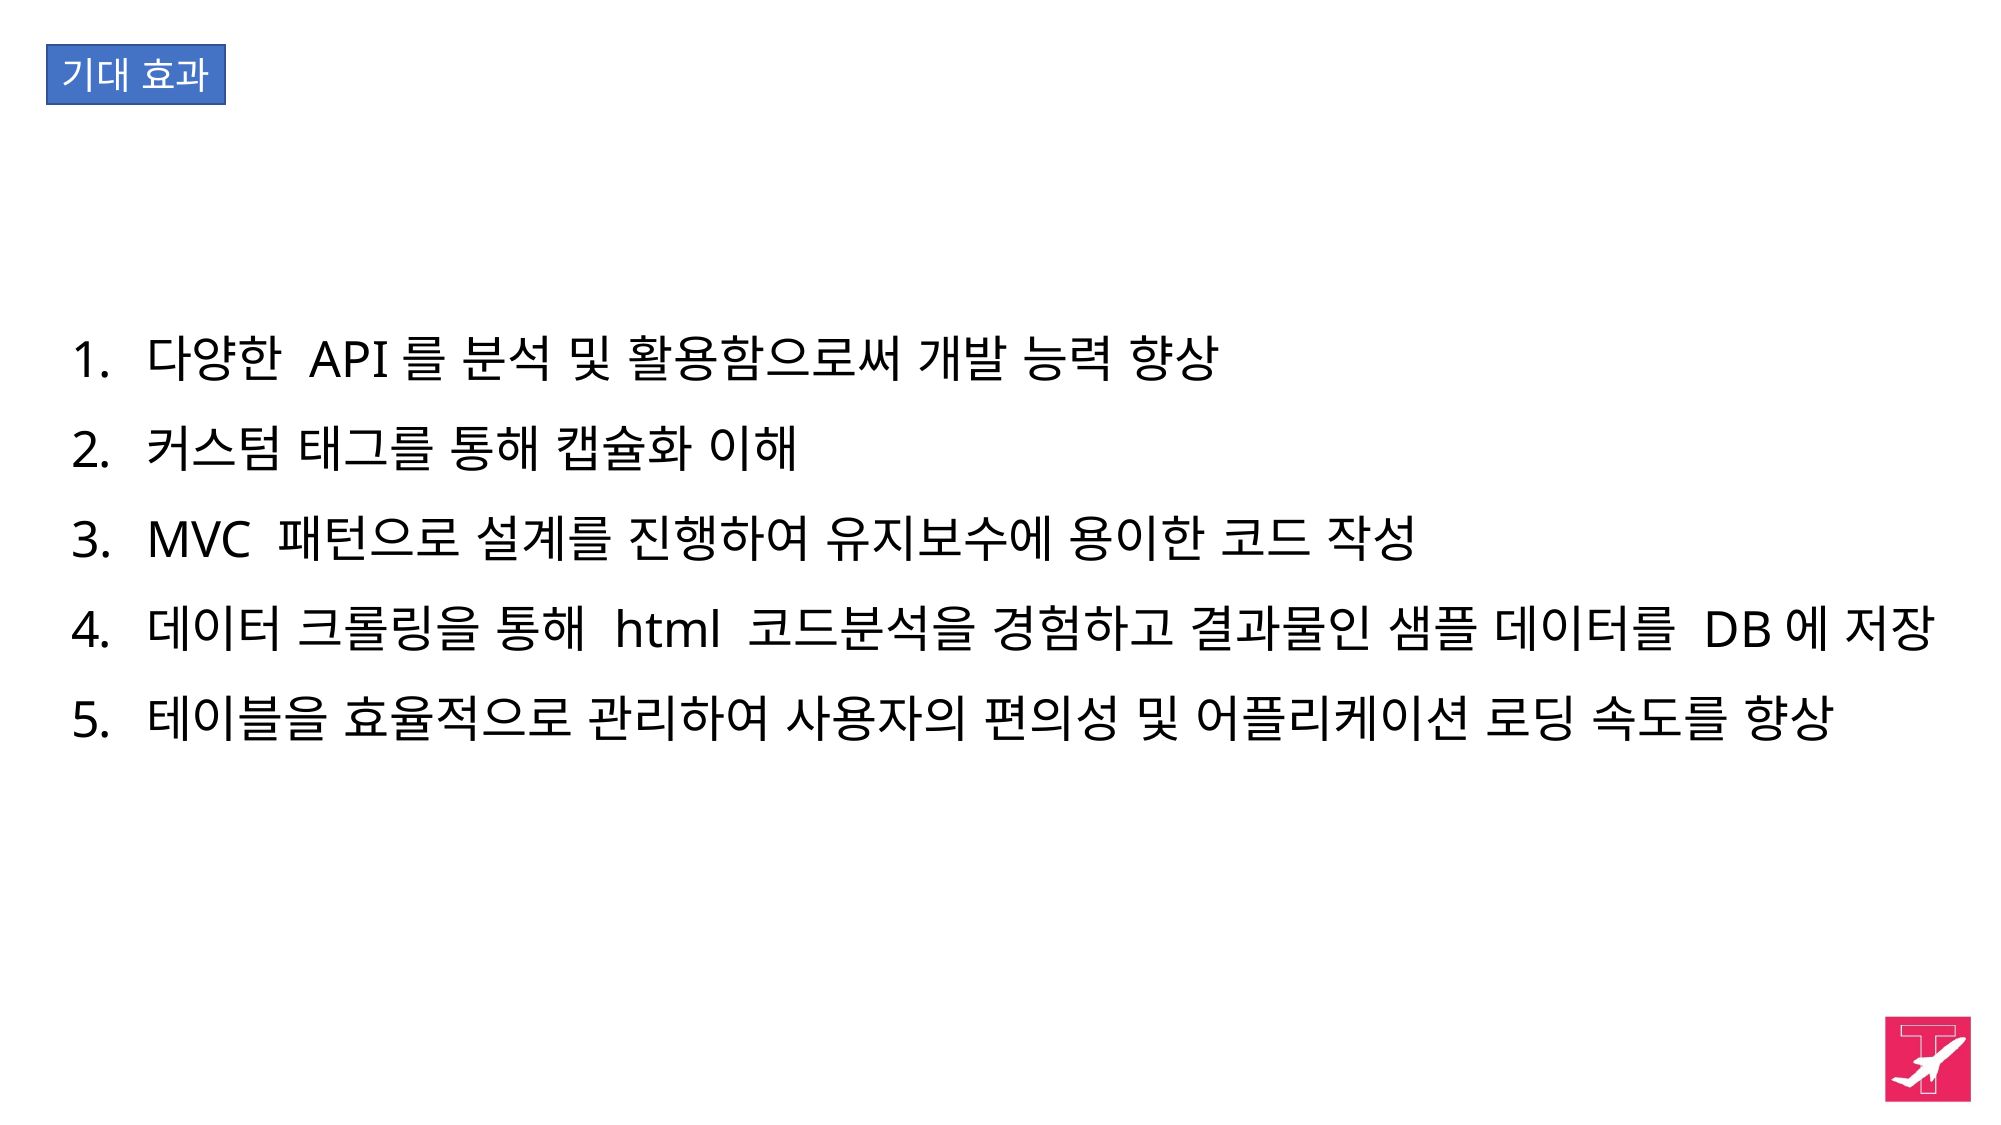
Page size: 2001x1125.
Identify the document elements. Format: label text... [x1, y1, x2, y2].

text_box 기대 효과 [46, 44, 226, 105]
picture [1879, 1012, 1978, 1109]
text_box 다양한 API를 분석 및 활용함으로써 개발 능력 향상 커스텀 태그를 통해 캡슐화 이해 MVC 패턴으로 설계를 진행하여 유지보수에 용이한 코드 작성 데이터 크롤링을 통해 html 코드분석을 경험하고 결과물인 샘플 데이터를 DB에 저장 테이블을 효율적으로 관리하여 사용자의 편의성 및 어플리케이션 로딩 속도를 향상 [56, 290, 1952, 756]
